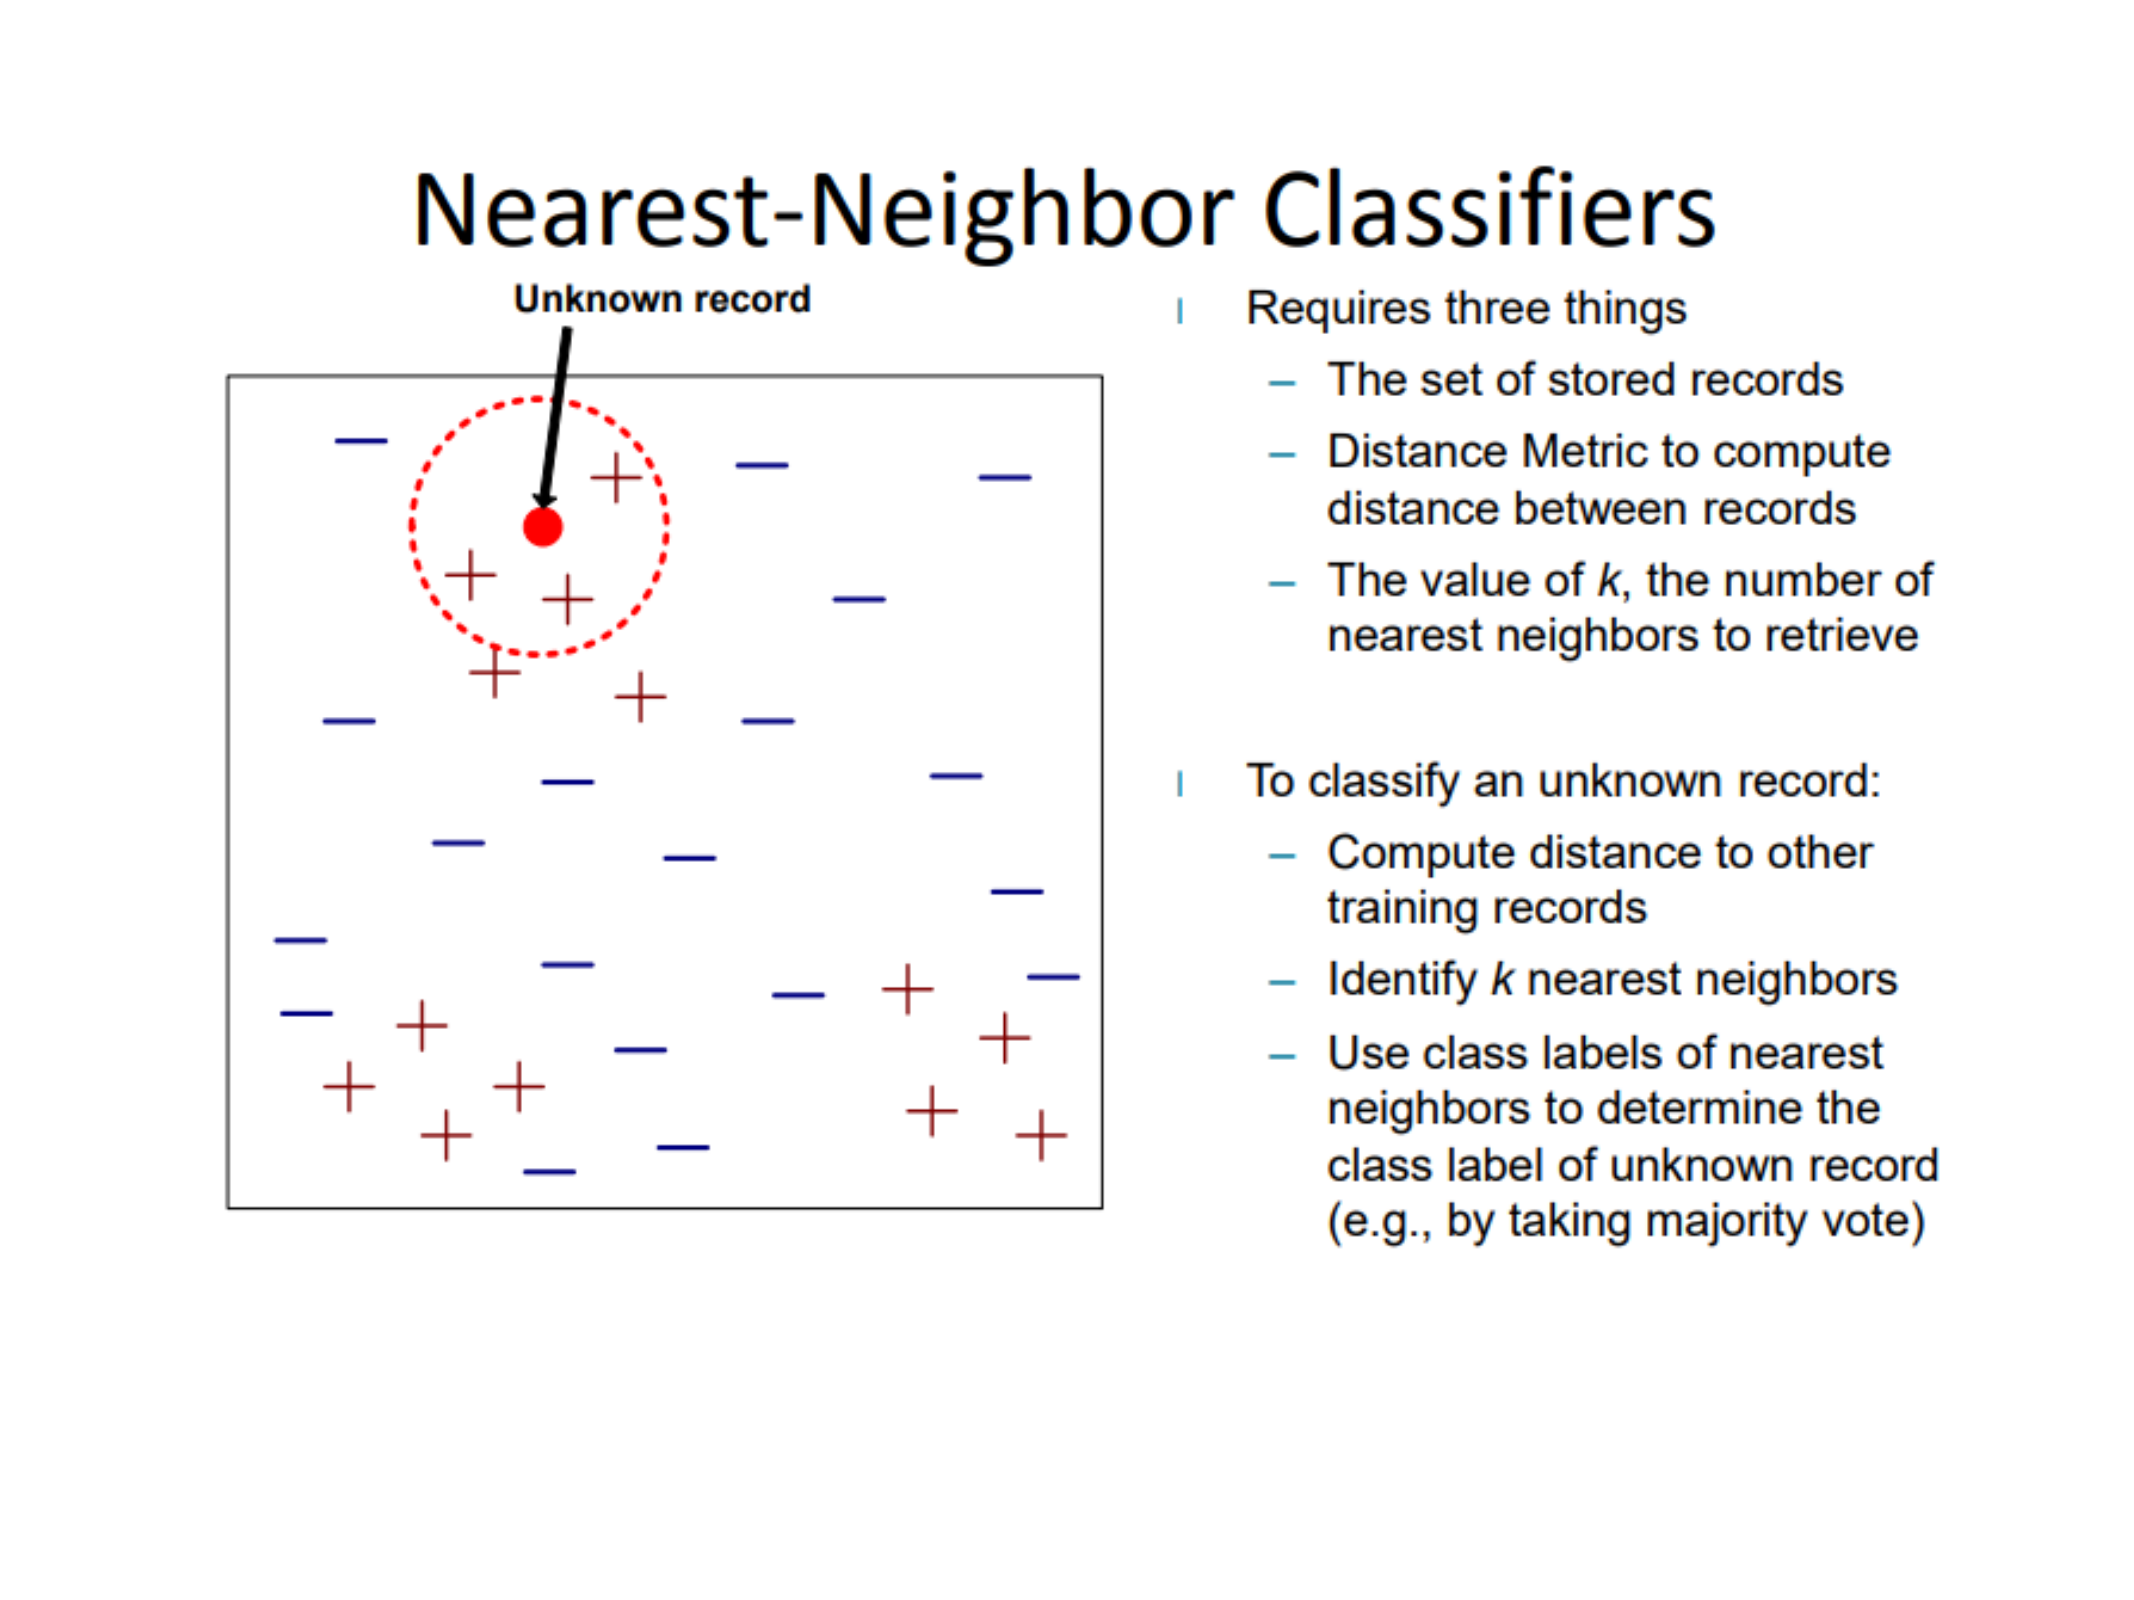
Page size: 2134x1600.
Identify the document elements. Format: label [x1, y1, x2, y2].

picture [66, 162, 2017, 1313]
